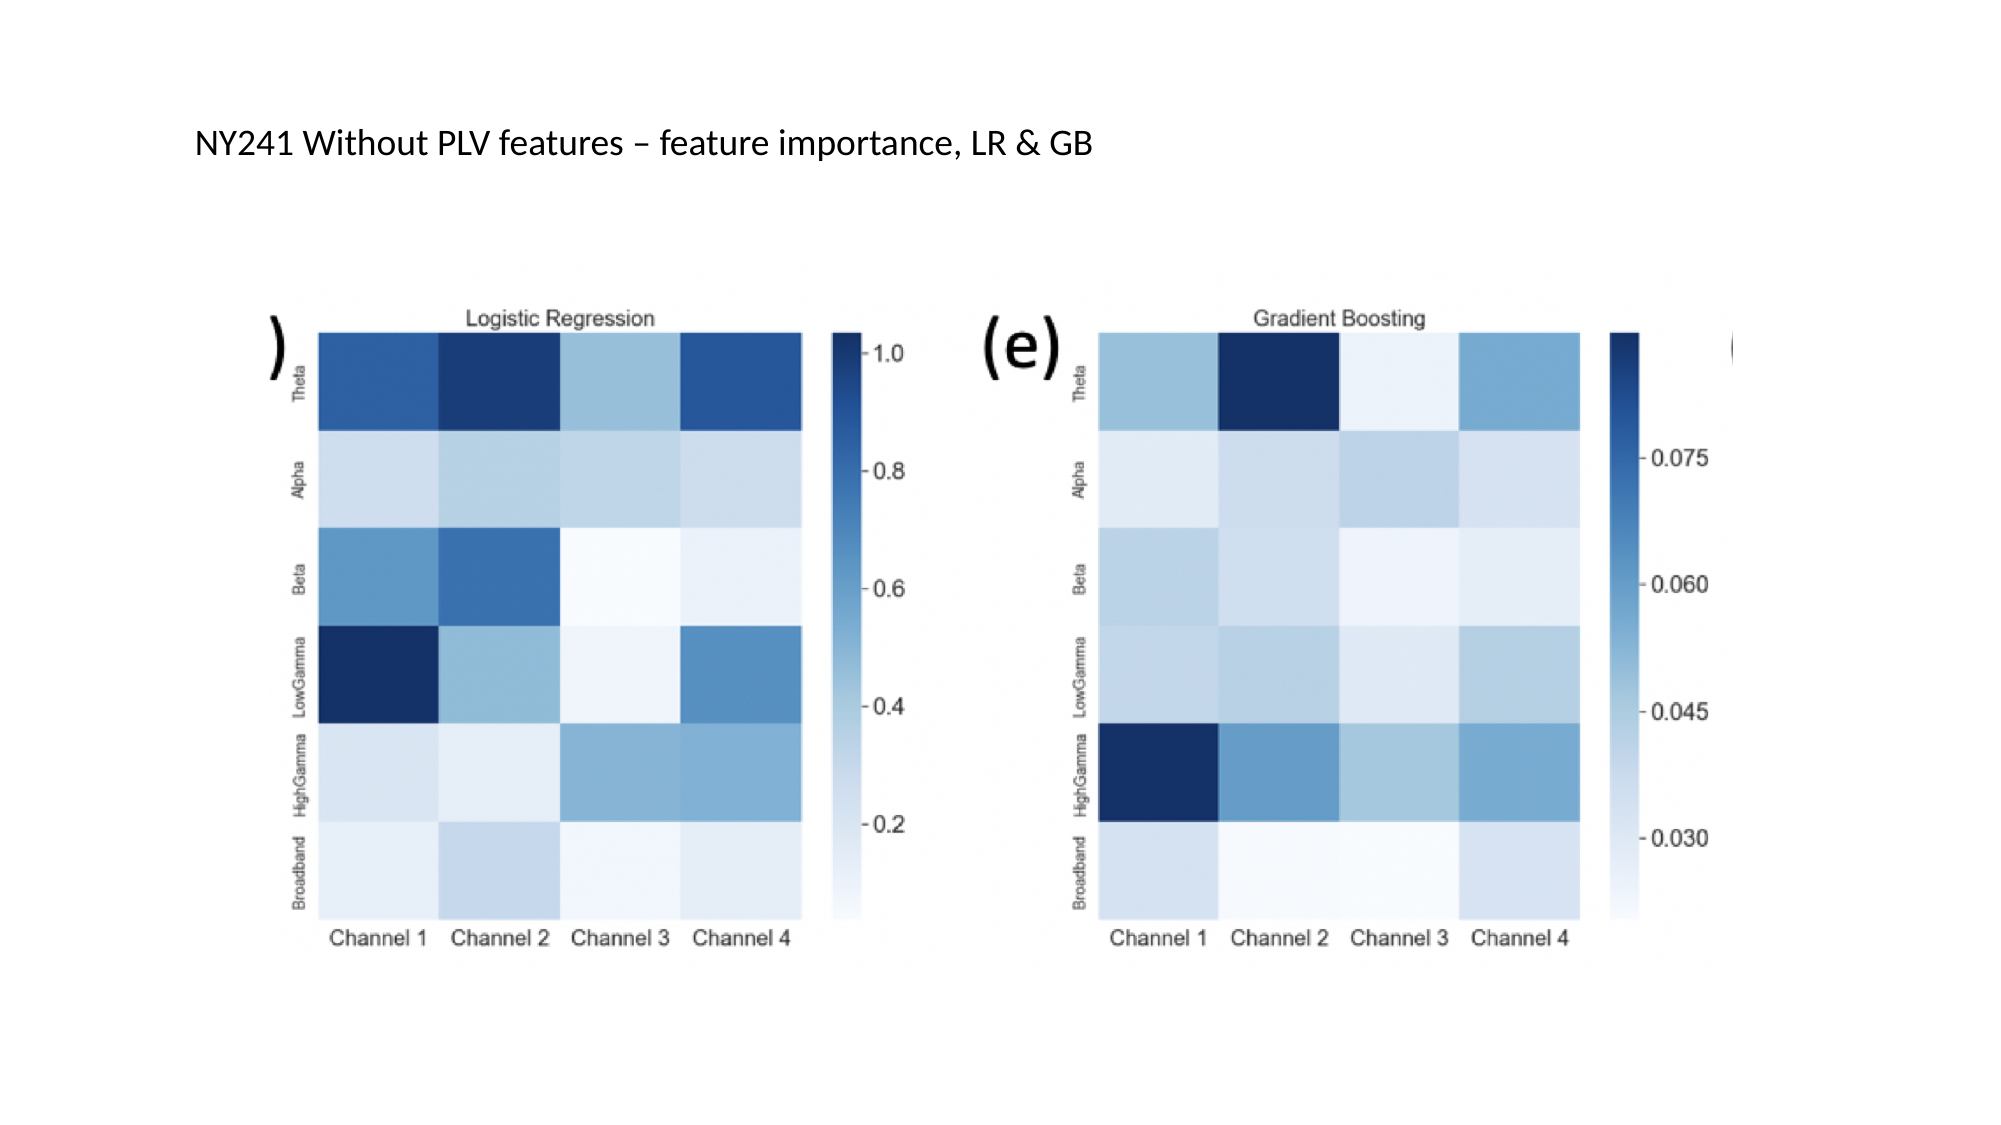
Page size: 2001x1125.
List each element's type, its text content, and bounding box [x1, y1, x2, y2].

picture [267, 264, 1733, 972]
text_box NY241 Without PLV features – feature importance, LR & GB [180, 110, 1110, 171]
